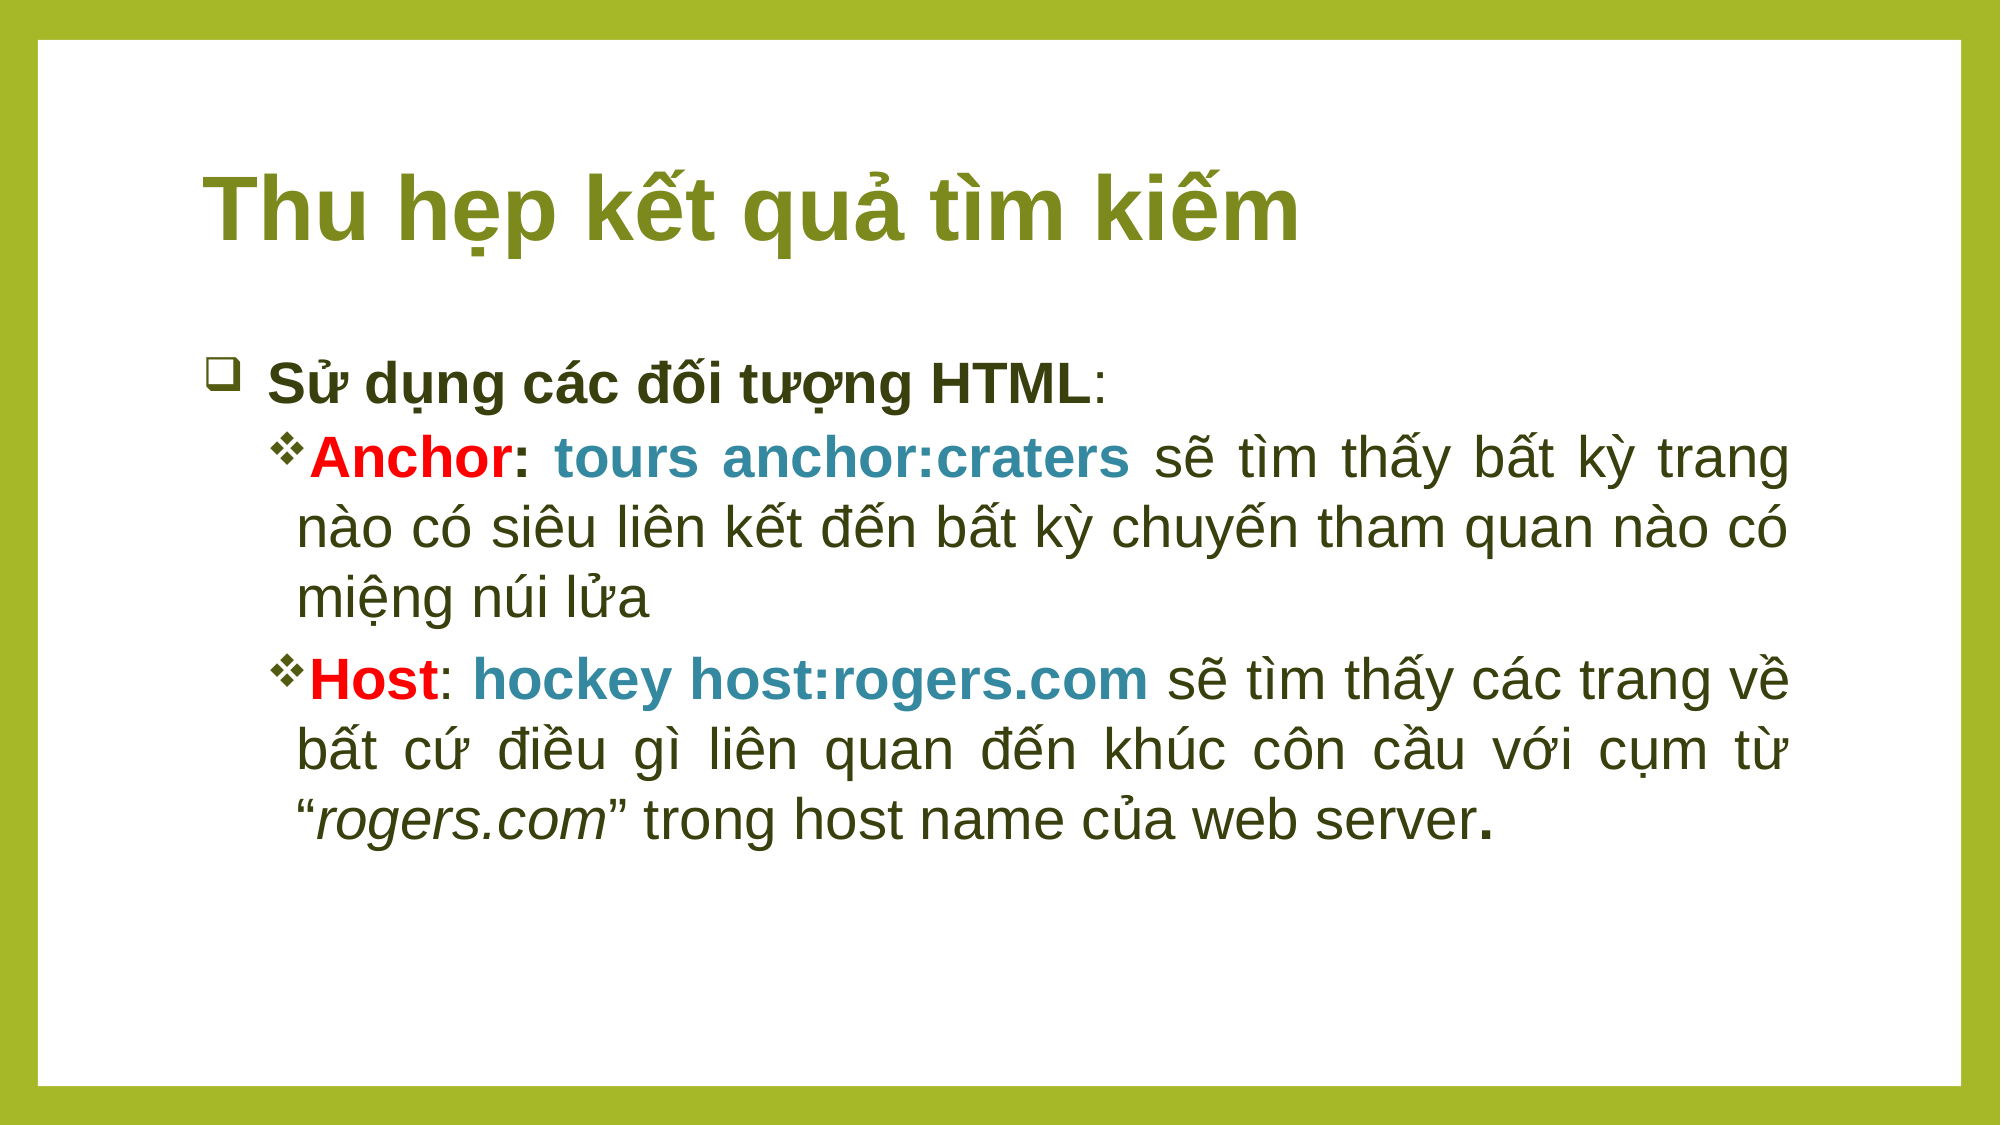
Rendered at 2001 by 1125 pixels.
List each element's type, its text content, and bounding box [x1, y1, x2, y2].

list Sử dụng các đối tượng HTML: Anchor: tours anchor:craters sẽ tìm thấy bất kỳ trang nào có siêu liên kết đến bất kỳ chuyến tham quan nào có miệng núi lửa Host: hockey host:rogers.com sẽ tìm thấy các trang về bất cứ điều gì liên quan đến khúc côn cầu với cụm từ “rogers.com” trong host name của web server. [187, 337, 1808, 1000]
title Thu hẹp kết quả tìm kiếm [187, 99, 1808, 323]
